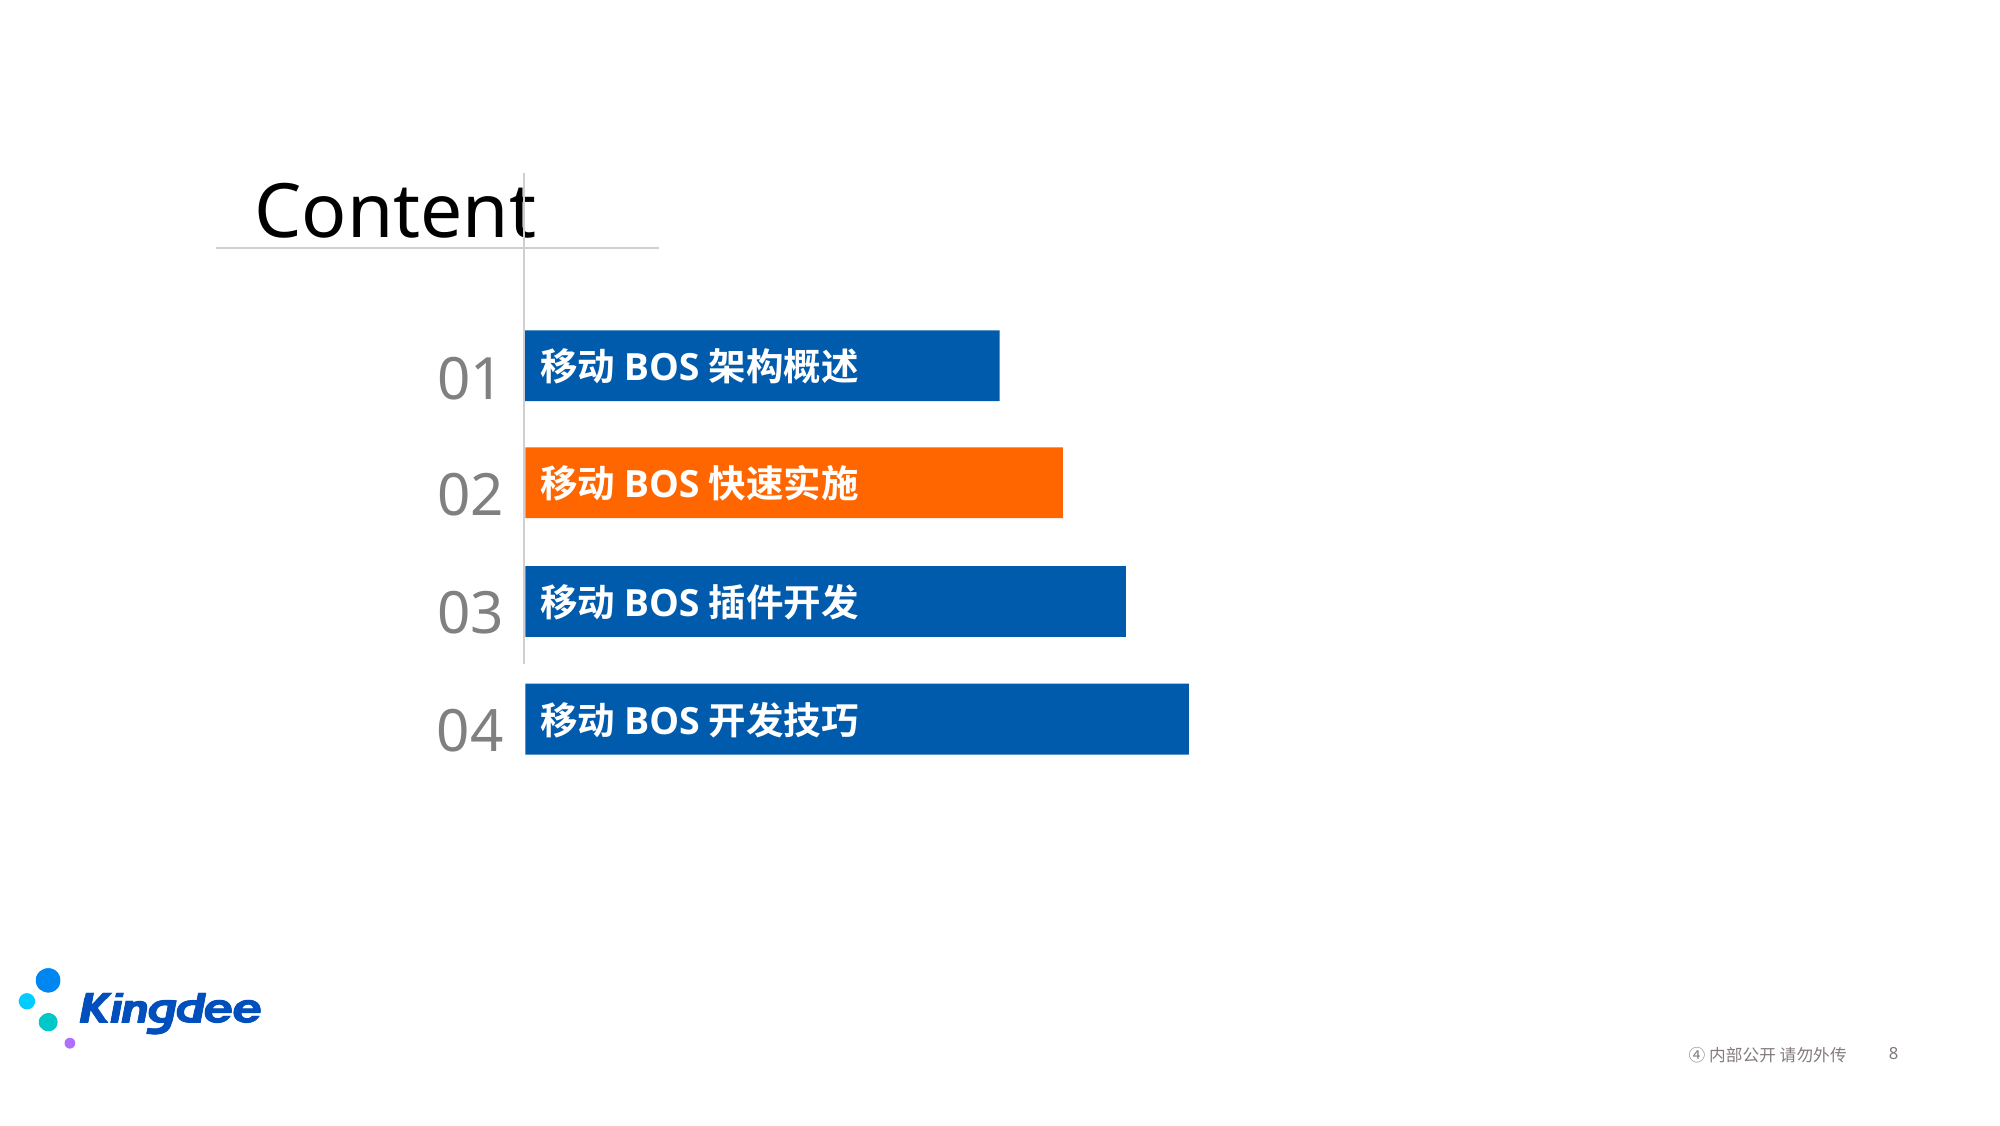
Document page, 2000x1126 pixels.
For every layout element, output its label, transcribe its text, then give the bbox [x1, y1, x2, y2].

text_box 移动BOS插件开发 [525, 566, 1126, 637]
picture [18, 967, 261, 1049]
text_box 03 [408, 551, 523, 656]
text_box 02 [408, 432, 523, 537]
text_box 移动BOS快速实施 [525, 447, 1063, 519]
text_box 移动BOS架构概述 [525, 330, 1000, 402]
text_box 01 [408, 316, 523, 421]
text_box 04 [407, 668, 524, 773]
text_box 移动BOS开发技巧 [525, 683, 1189, 755]
text_box Content [234, 152, 642, 242]
